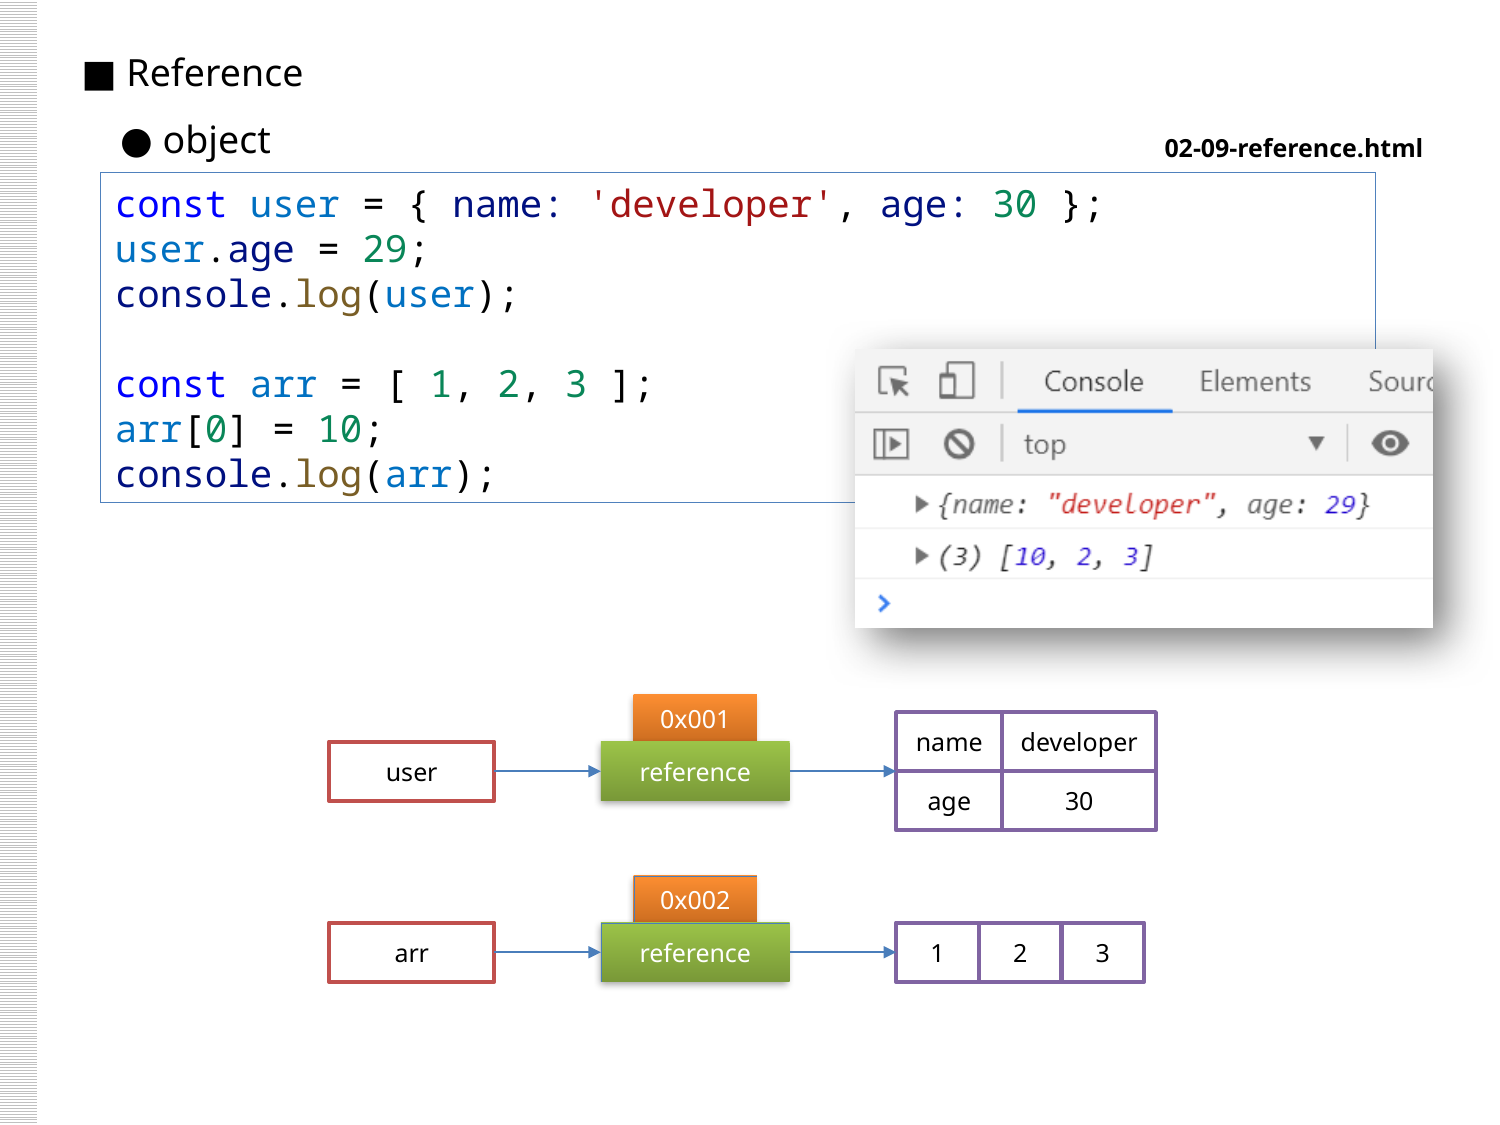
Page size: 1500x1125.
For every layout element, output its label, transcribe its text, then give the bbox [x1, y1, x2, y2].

text_box ■ Reference ● object [66, 19, 319, 169]
picture [855, 349, 1433, 629]
text_box name [894, 710, 1000, 769]
text_box 1 [894, 921, 977, 984]
text_box reference [600, 922, 790, 982]
text_box user [327, 740, 496, 803]
text_box 30 [1000, 769, 1158, 832]
text_box developer [1000, 710, 1158, 769]
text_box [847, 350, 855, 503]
text_box const user = { name: 'developer', age: 30 }; user.age = 29; console.log(user); const arr = [ 1, 2, 3 ]; arr[0] = 10; console.log(arr); [100, 172, 1376, 503]
text_box 02-09-reference.html [1149, 125, 1439, 171]
text_box 2 [977, 921, 1059, 984]
text_box 0x001 [633, 694, 757, 739]
text_box age [894, 769, 1000, 832]
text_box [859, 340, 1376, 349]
text_box arr [327, 921, 496, 984]
text_box reference [600, 741, 790, 801]
text_box 0x002 [633, 875, 757, 920]
text_box 3 [1059, 921, 1146, 984]
